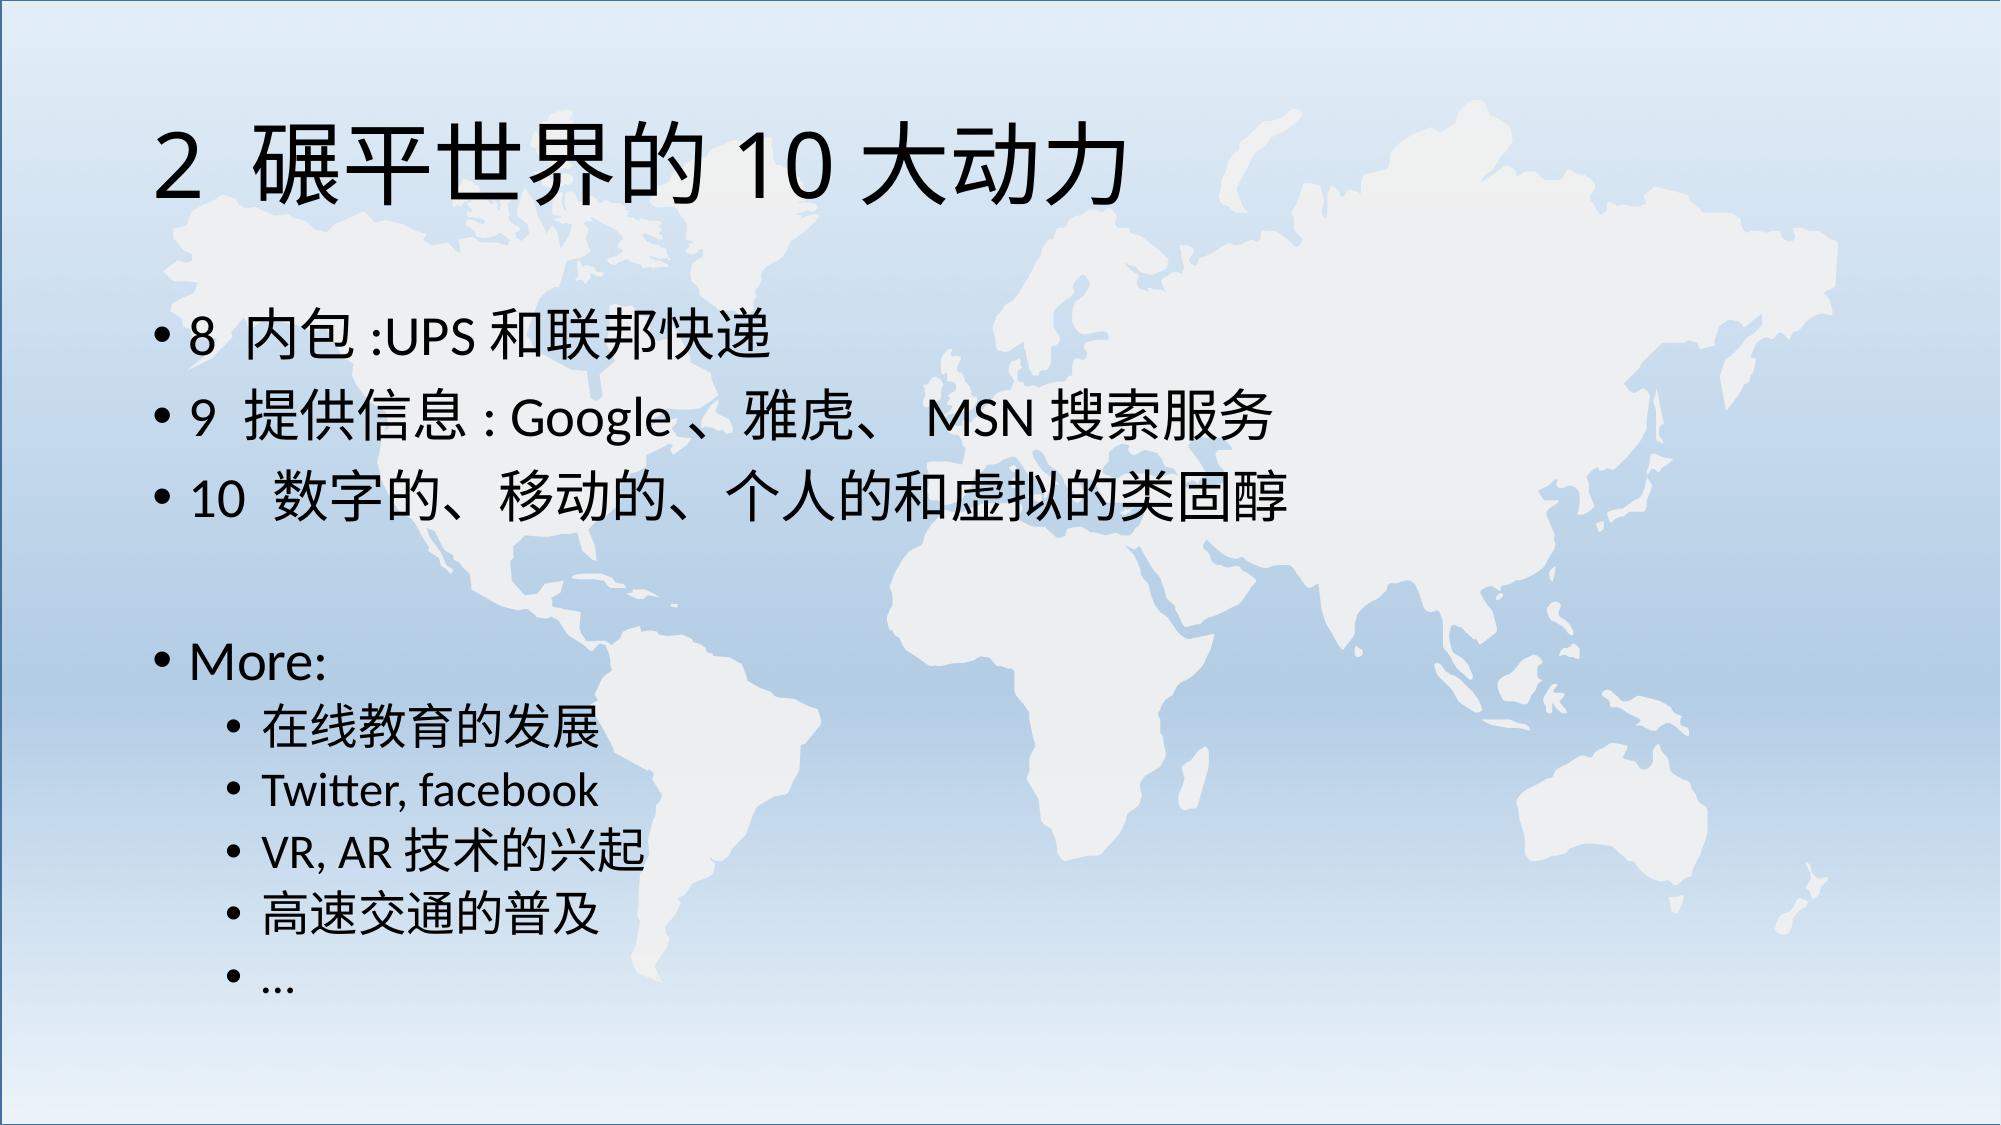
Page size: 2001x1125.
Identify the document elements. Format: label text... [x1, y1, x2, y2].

title 2 碾平世界的10大动力 [137, 59, 1863, 278]
list 8 内包:UPS和联邦快递 9 提供信息: Google、雅虎、MSN搜索服务 10 数字的、移动的、个人的和虚拟的类固醇 More: 在线教育的发展 Twitter, facebook VR, AR技术的兴起 高速交通的普及 … [137, 299, 1863, 1014]
picture [0, 0, 2001, 1125]
